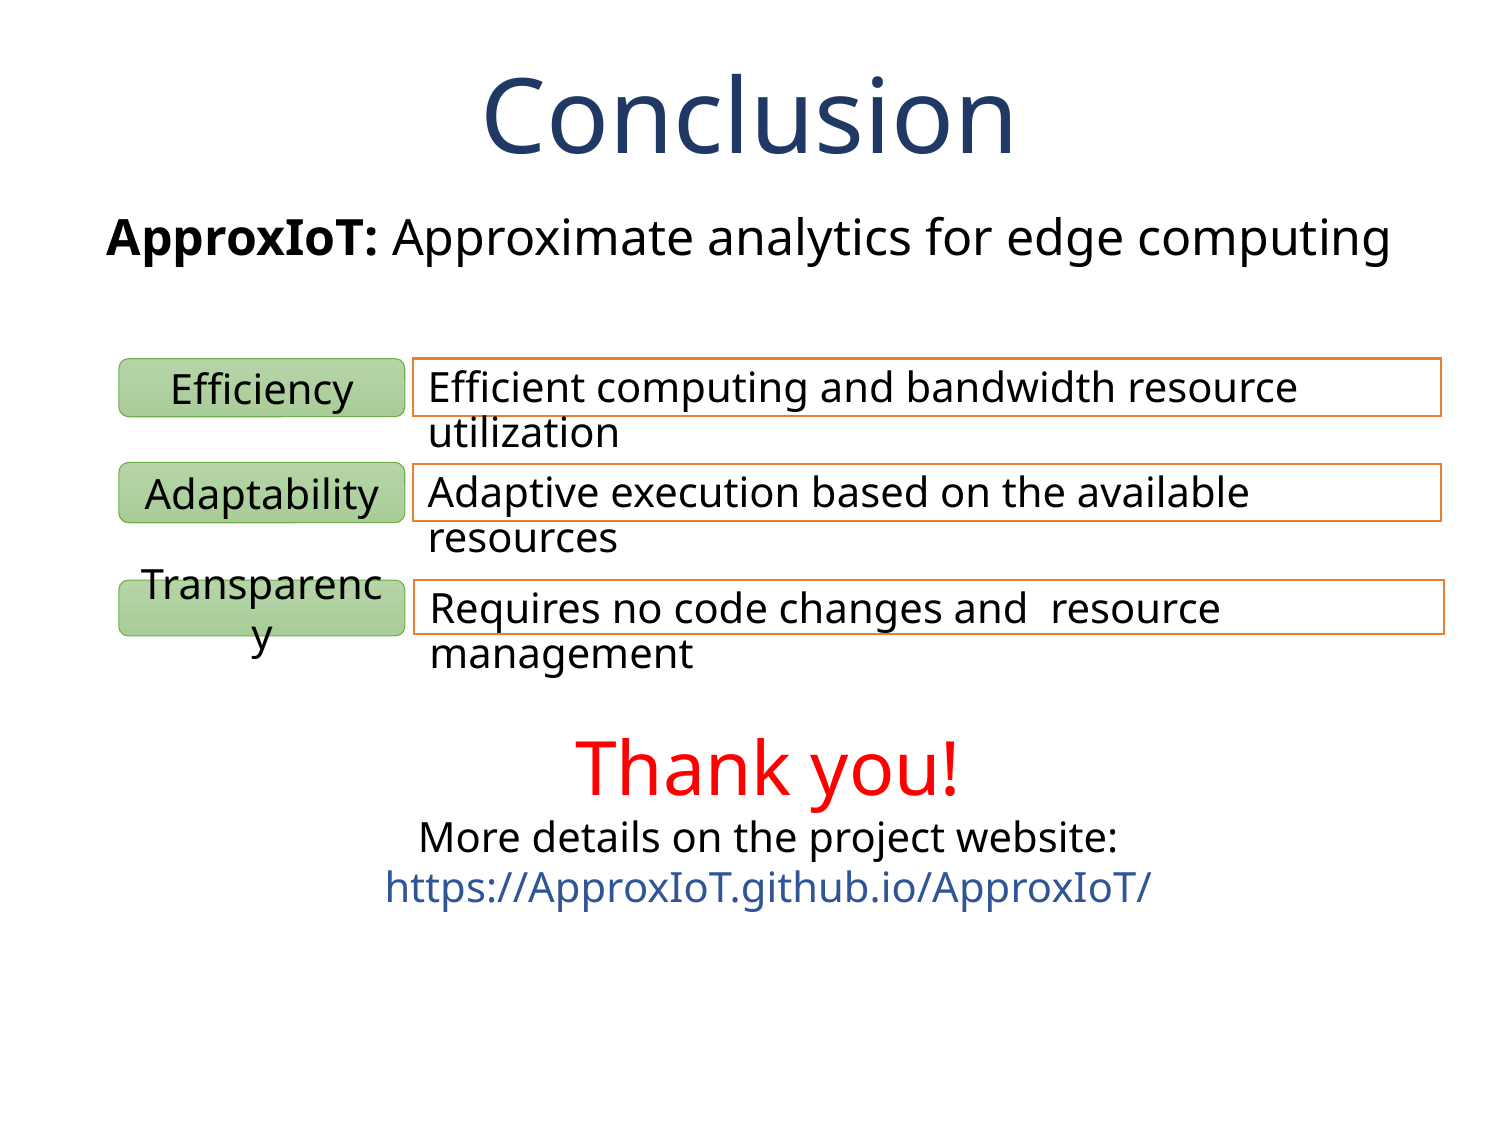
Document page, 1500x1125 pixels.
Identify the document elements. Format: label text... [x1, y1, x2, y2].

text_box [118, 462, 1442, 523]
title Conclusion [103, 45, 1397, 195]
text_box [118, 580, 1444, 636]
text_box Thank you! More details on the project website: https://ApproxIoT.github.io/ApproxIoT/ [369, 713, 1167, 918]
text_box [118, 358, 1442, 417]
text_box ApproxIoT: Approximate analytics for edge computing [45, 197, 1455, 273]
